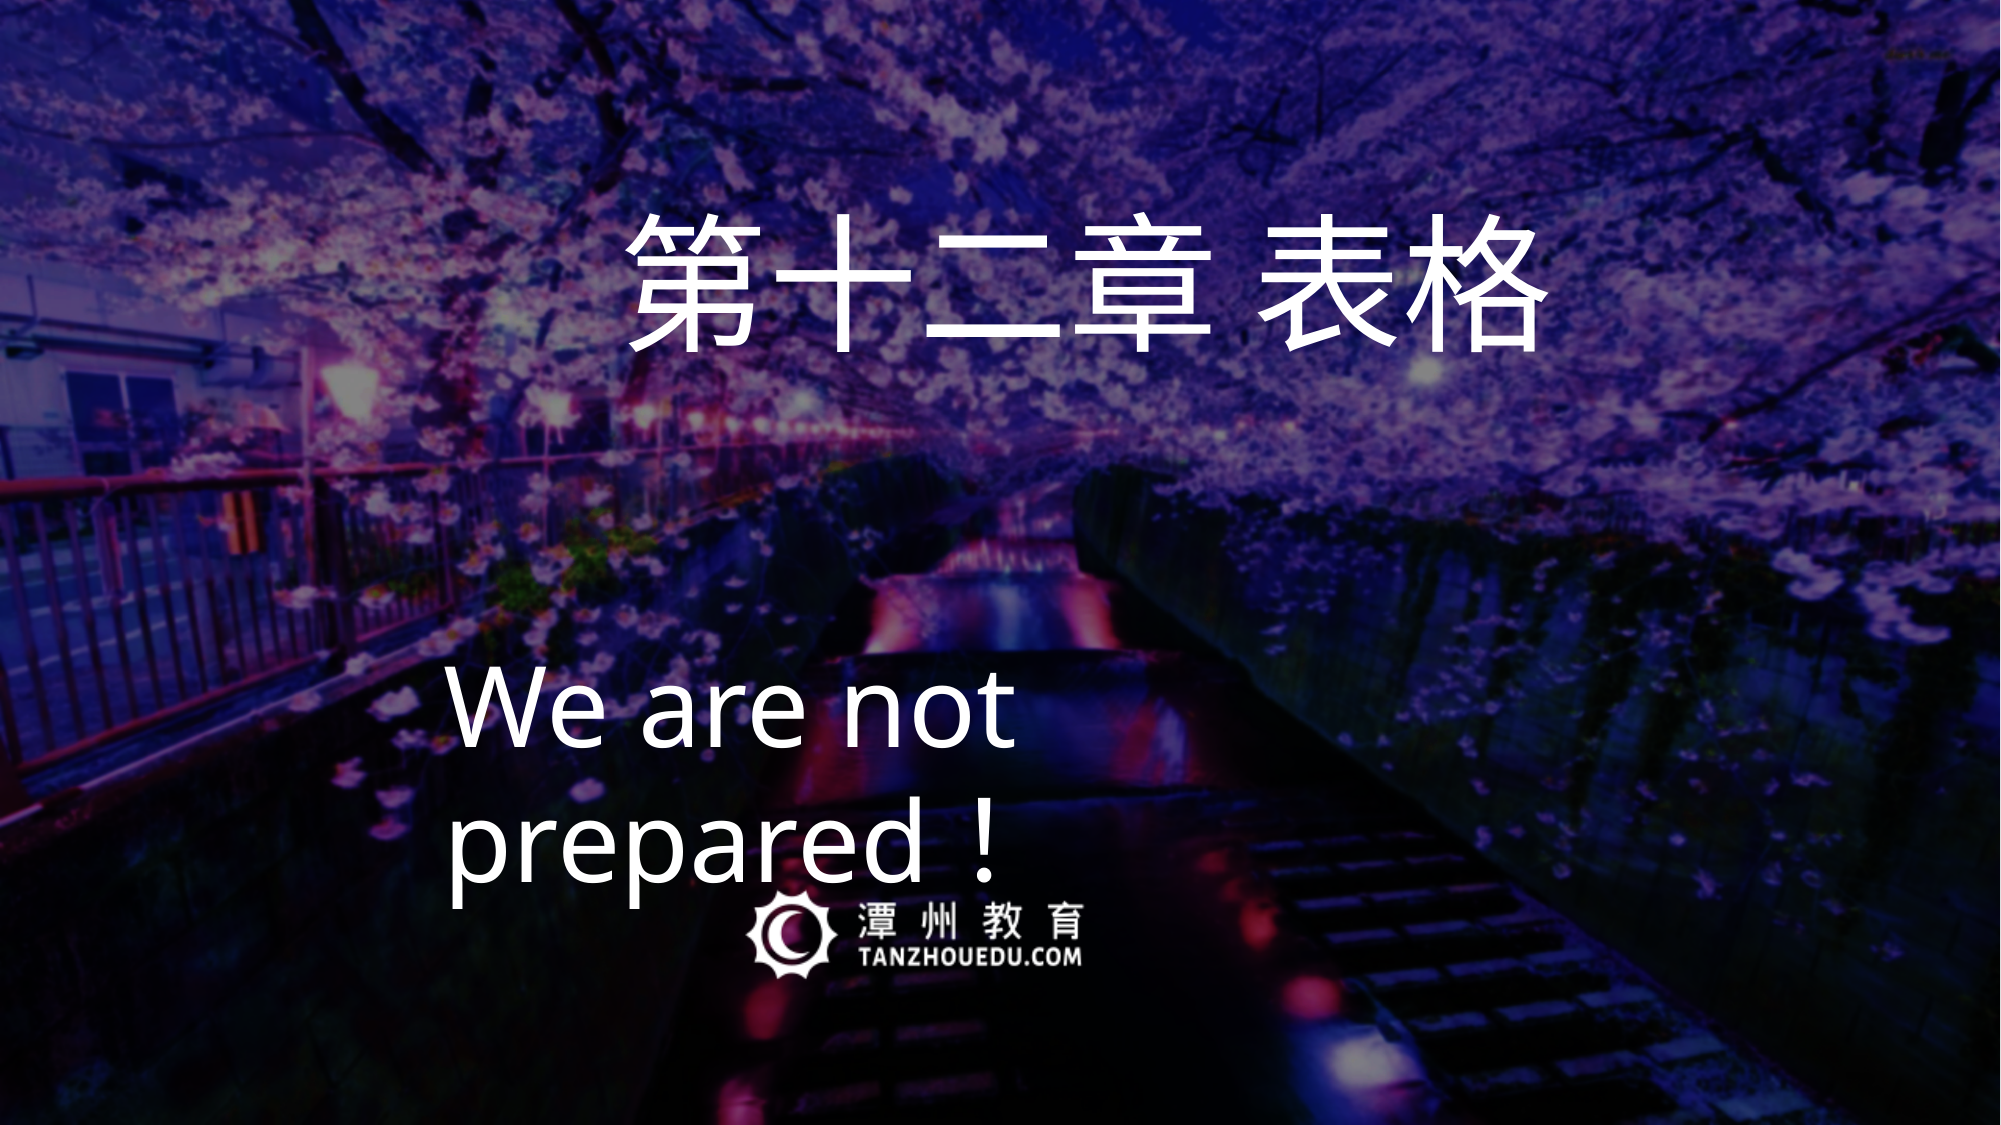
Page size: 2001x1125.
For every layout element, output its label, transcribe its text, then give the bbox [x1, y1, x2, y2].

text_box We are not prepared！ [428, 627, 1674, 912]
picture [0, 0, 2001, 1125]
text_box 第十二章 表格 [604, 183, 1568, 379]
